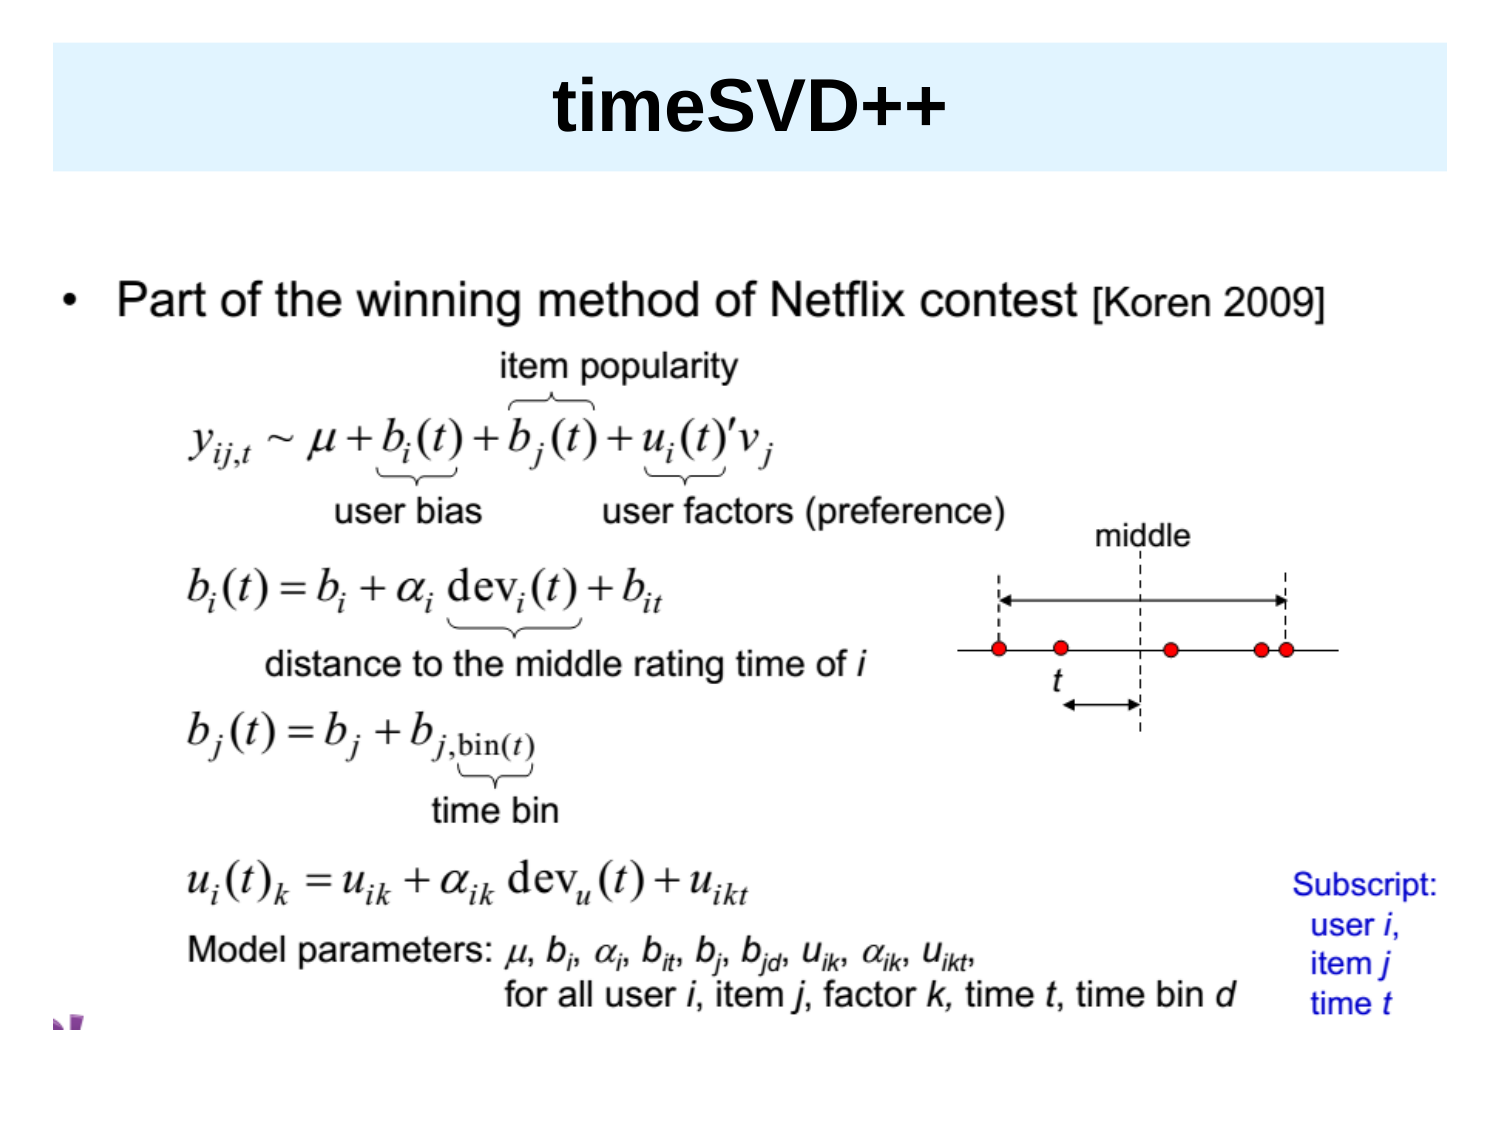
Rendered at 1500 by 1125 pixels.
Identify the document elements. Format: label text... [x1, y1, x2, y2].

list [52, 266, 1448, 1030]
title timeSVD++ [53, 42, 1447, 172]
